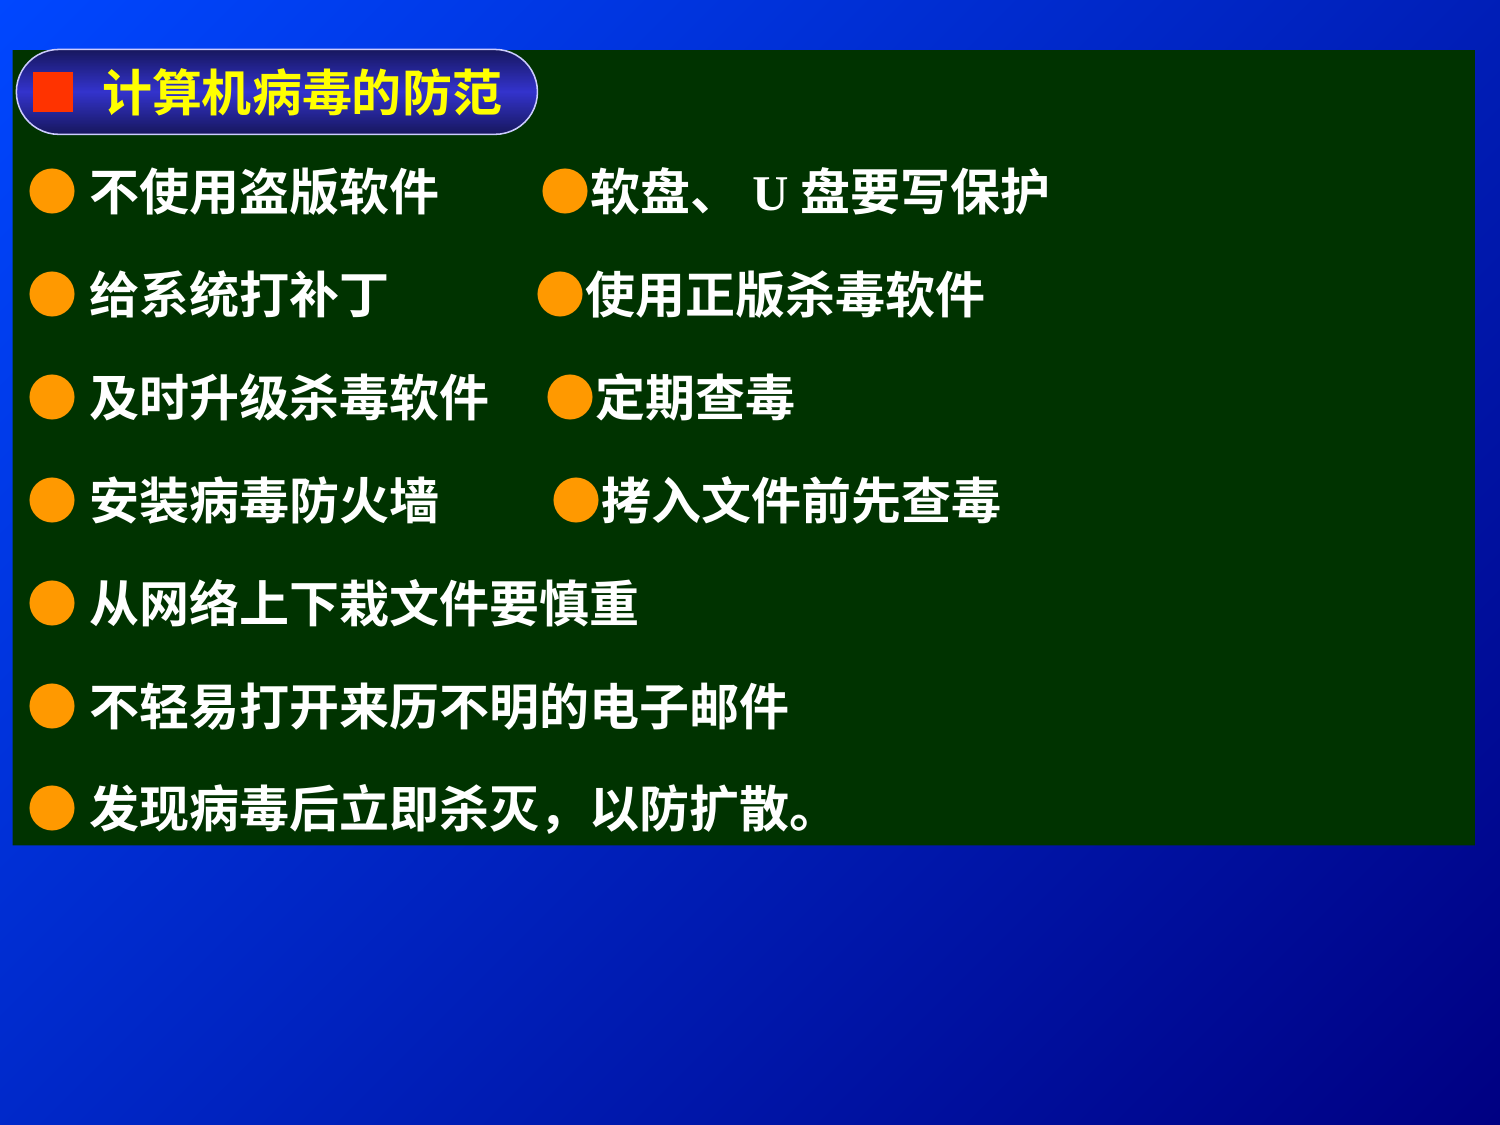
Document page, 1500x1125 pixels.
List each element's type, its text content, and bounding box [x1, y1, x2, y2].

text_box ●不使用盗版软件 ●软盘、U盘要写保护 ●给系统打补丁 ●使用正版杀毒软件 ●及时升级杀毒软件 ●定期查毒 ●安装病毒防火墙 ●拷入文件前先查毒 ●从网络上下栽文件要慎重 ●不轻易打开来历不明的电子邮件 ●发现病毒后立即杀灭，以防扩散。 [12, 50, 1475, 846]
text_box ■ 计算机病毒的防范 [16, 49, 538, 135]
